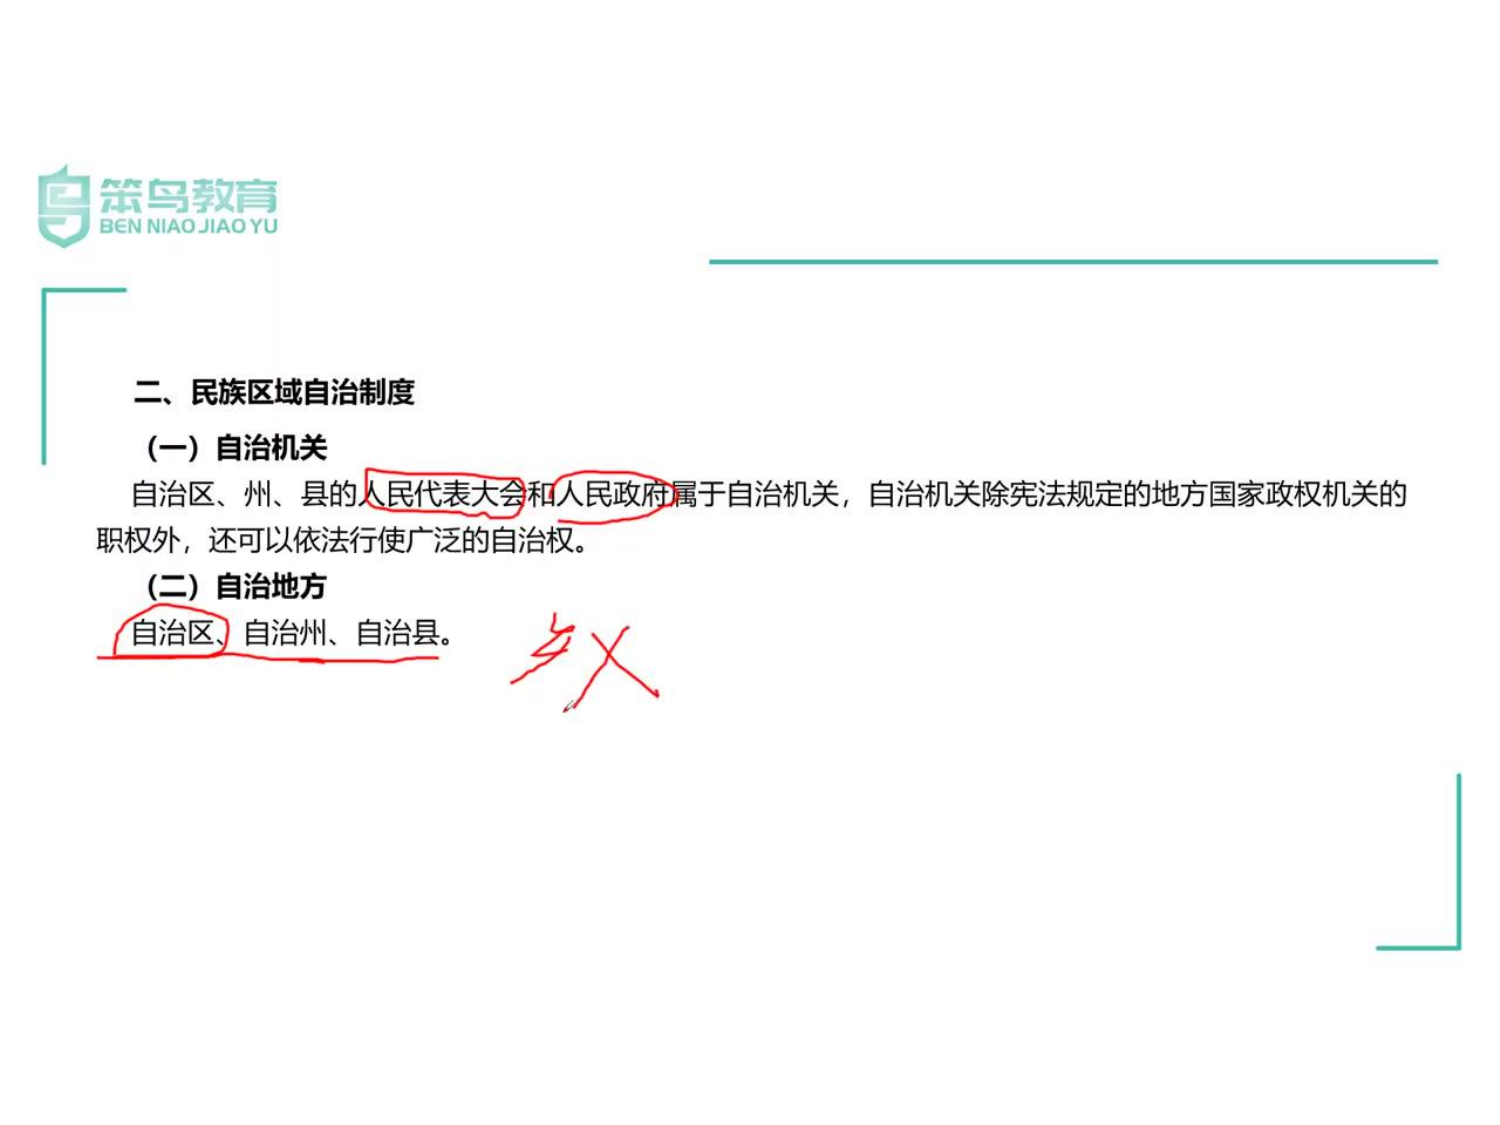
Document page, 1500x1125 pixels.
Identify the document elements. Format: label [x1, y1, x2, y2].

picture [0, 140, 1500, 985]
